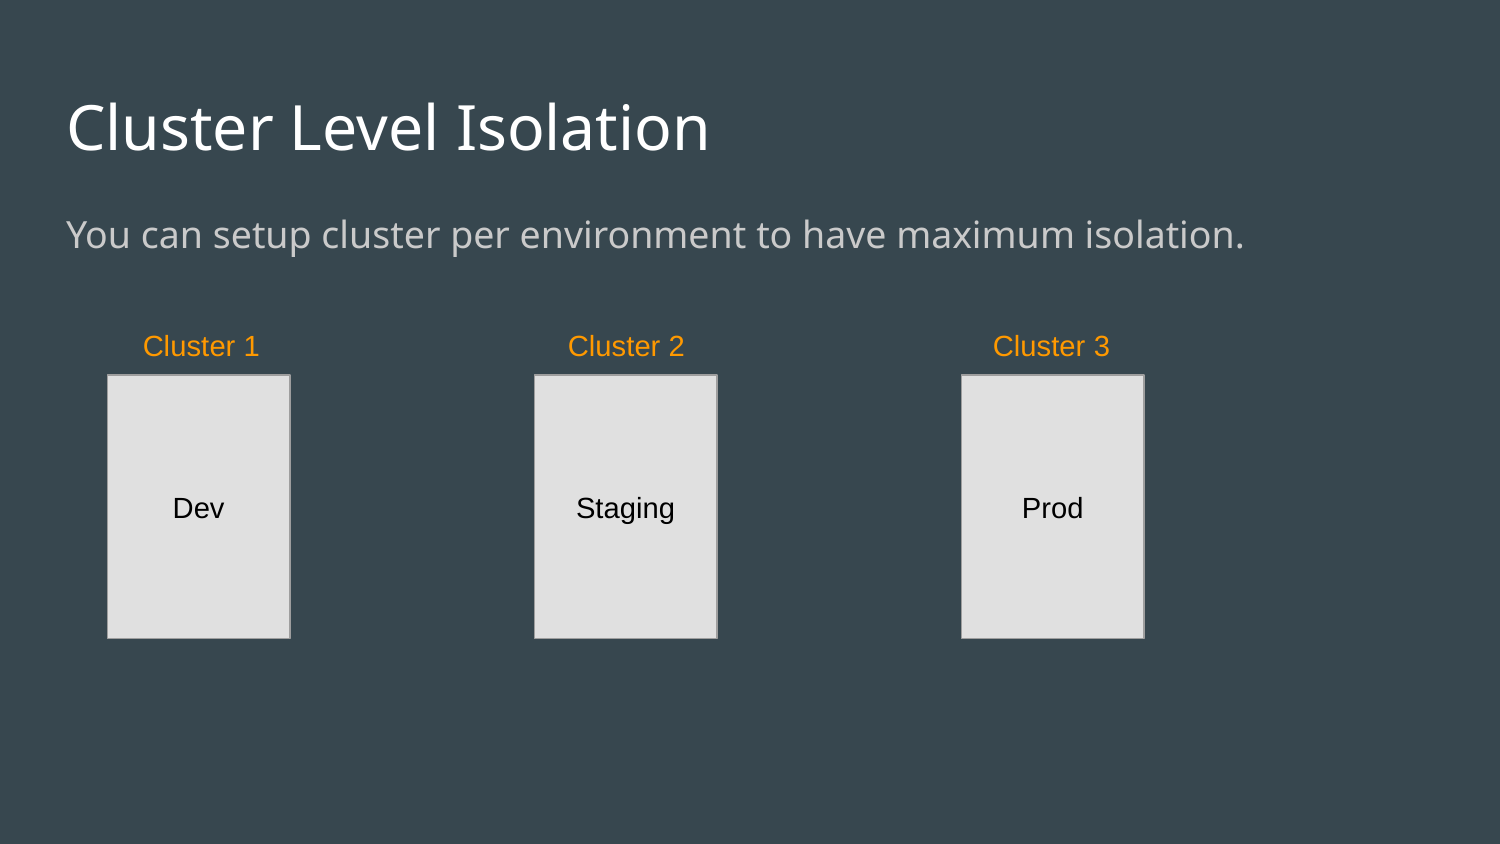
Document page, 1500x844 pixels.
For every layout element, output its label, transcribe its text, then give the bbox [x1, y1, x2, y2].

text_box Cluster 2 [552, 312, 977, 389]
text_box Staging [534, 389, 717, 639]
text_box Dev [107, 374, 290, 639]
text_box Cluster 1 [127, 312, 552, 389]
title Cluster Level Isolation [51, 72, 1449, 167]
text_box Cluster 3 [977, 312, 1500, 389]
list You can setup cluster per environment to have maximum isolation. [51, 189, 1449, 750]
text_box Prod [961, 389, 1144, 639]
